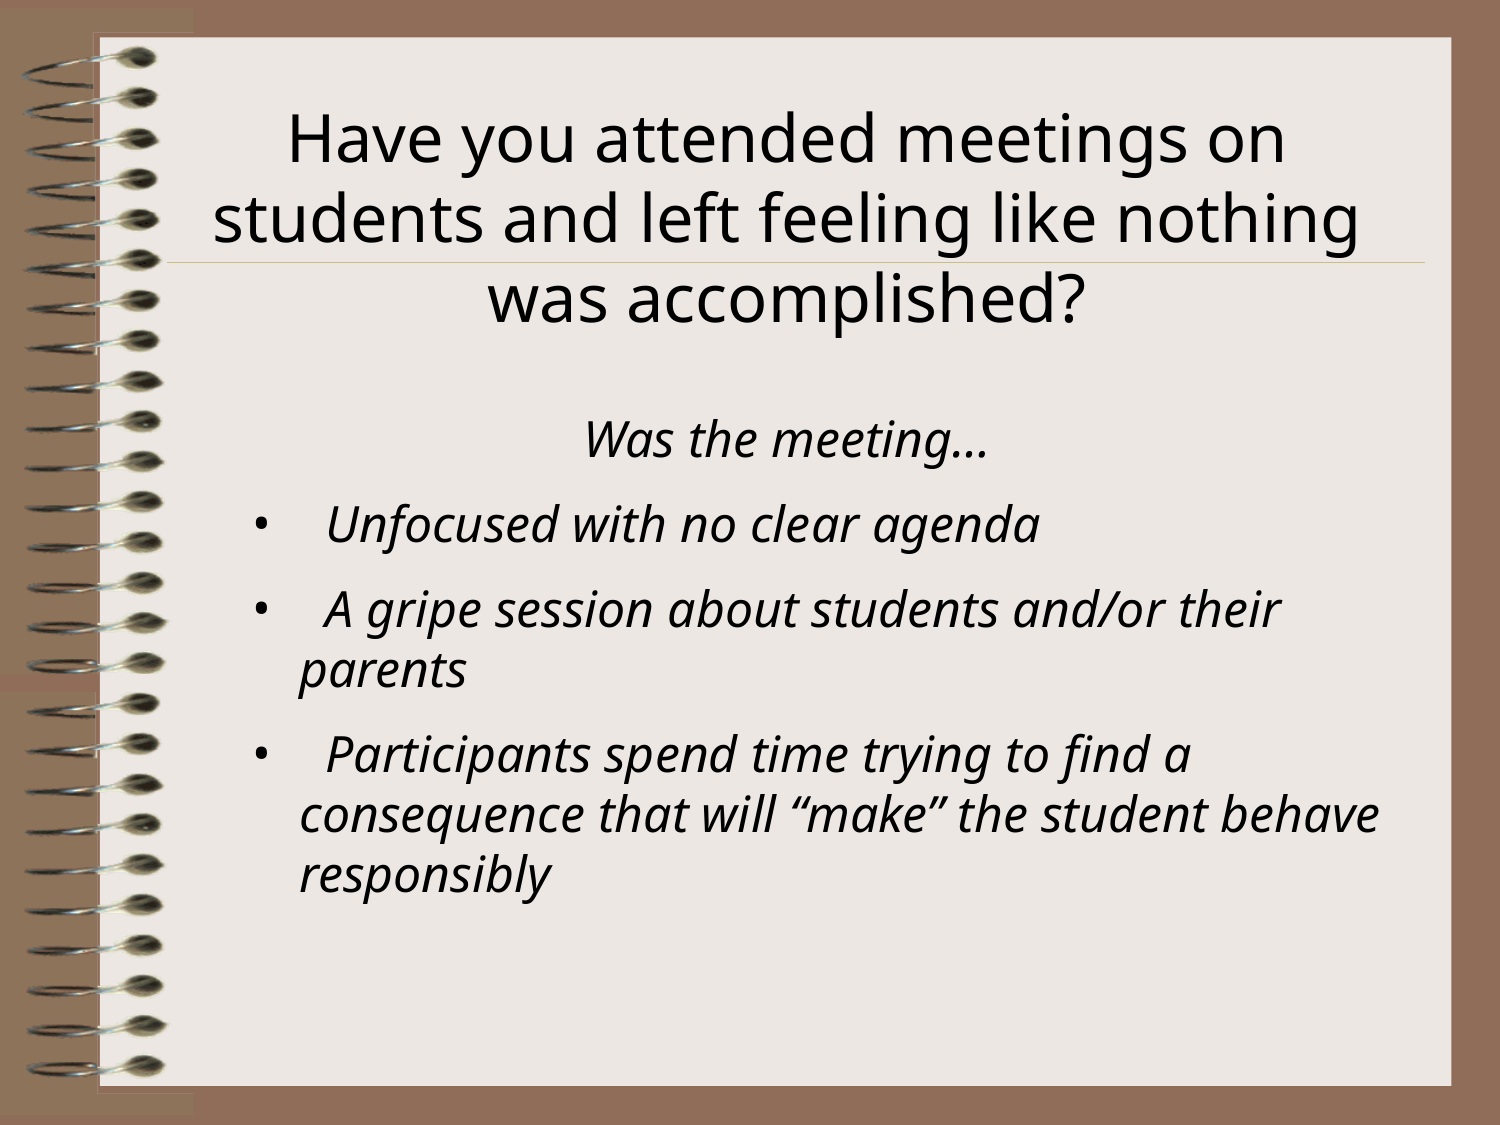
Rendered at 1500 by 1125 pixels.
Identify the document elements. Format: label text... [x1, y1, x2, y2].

title Have you attended meetings on students and left feeling like nothing was accomplished? [162, 162, 1413, 350]
picture [0, 8, 194, 674]
picture [0, 692, 194, 1115]
list Was the meeting… Unfocused with no clear agenda A gripe session about students and/or their parents Participants spend time trying to find a consequence that will “make” the student behave responsibly [162, 399, 1413, 1075]
